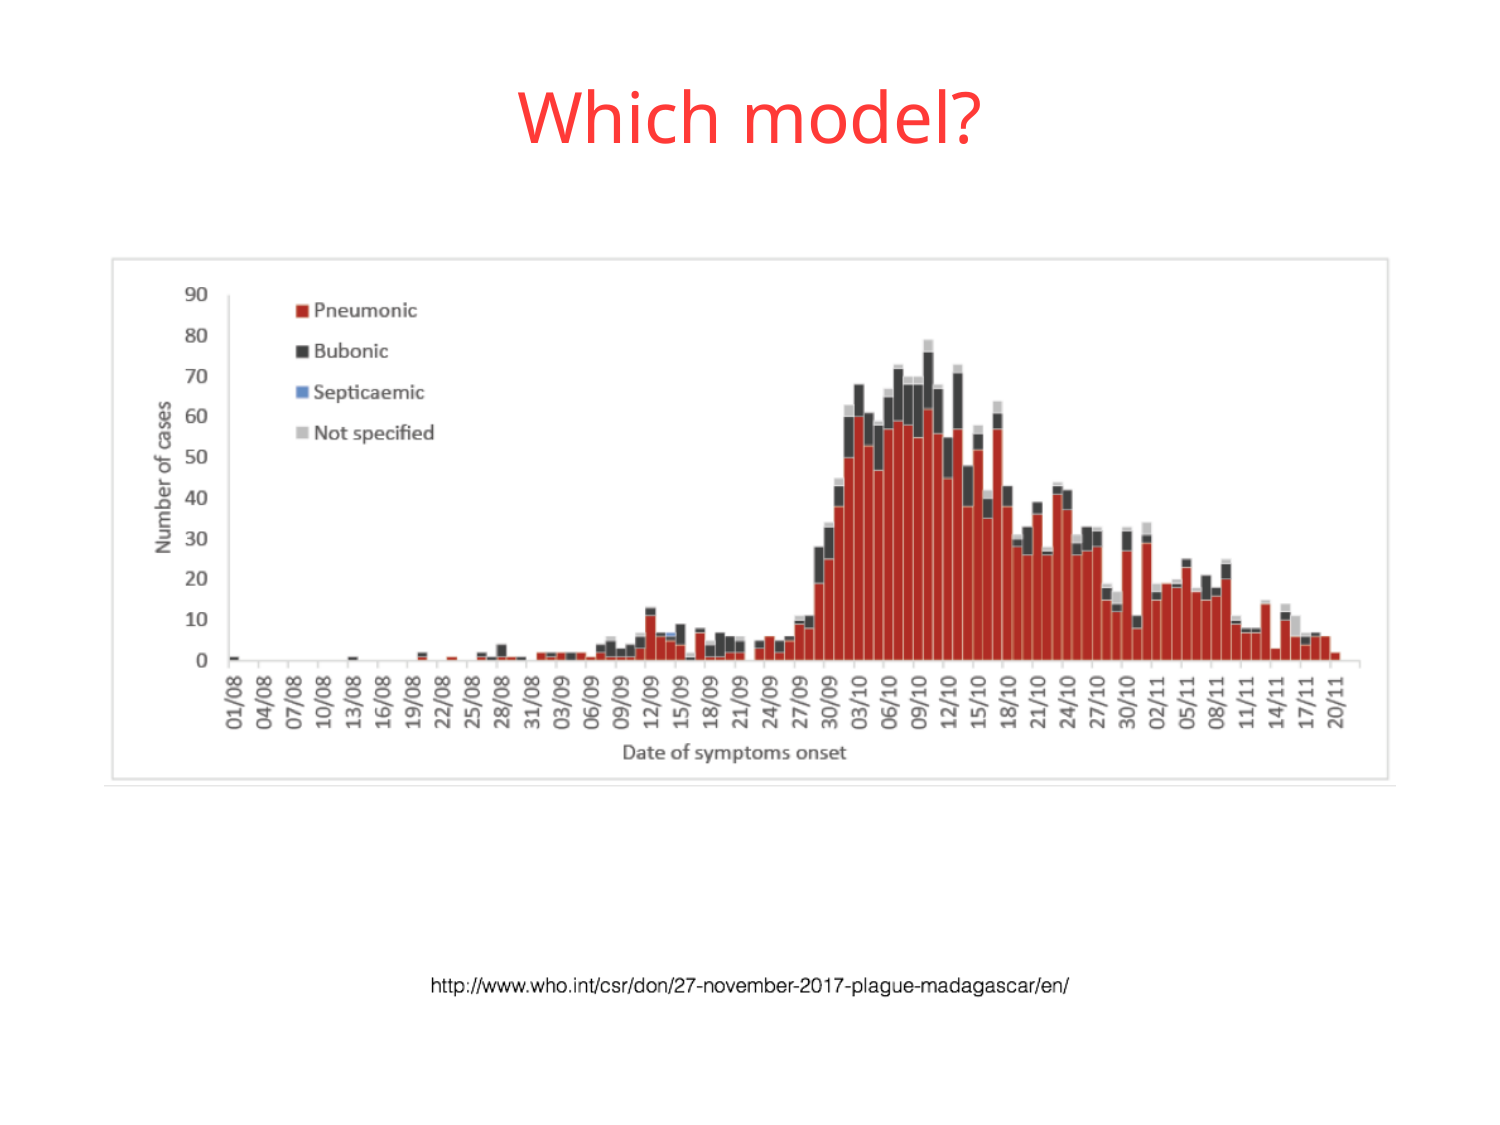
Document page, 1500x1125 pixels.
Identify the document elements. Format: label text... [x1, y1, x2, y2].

text_box Which model? [502, 65, 998, 166]
picture [104, 252, 1396, 1004]
